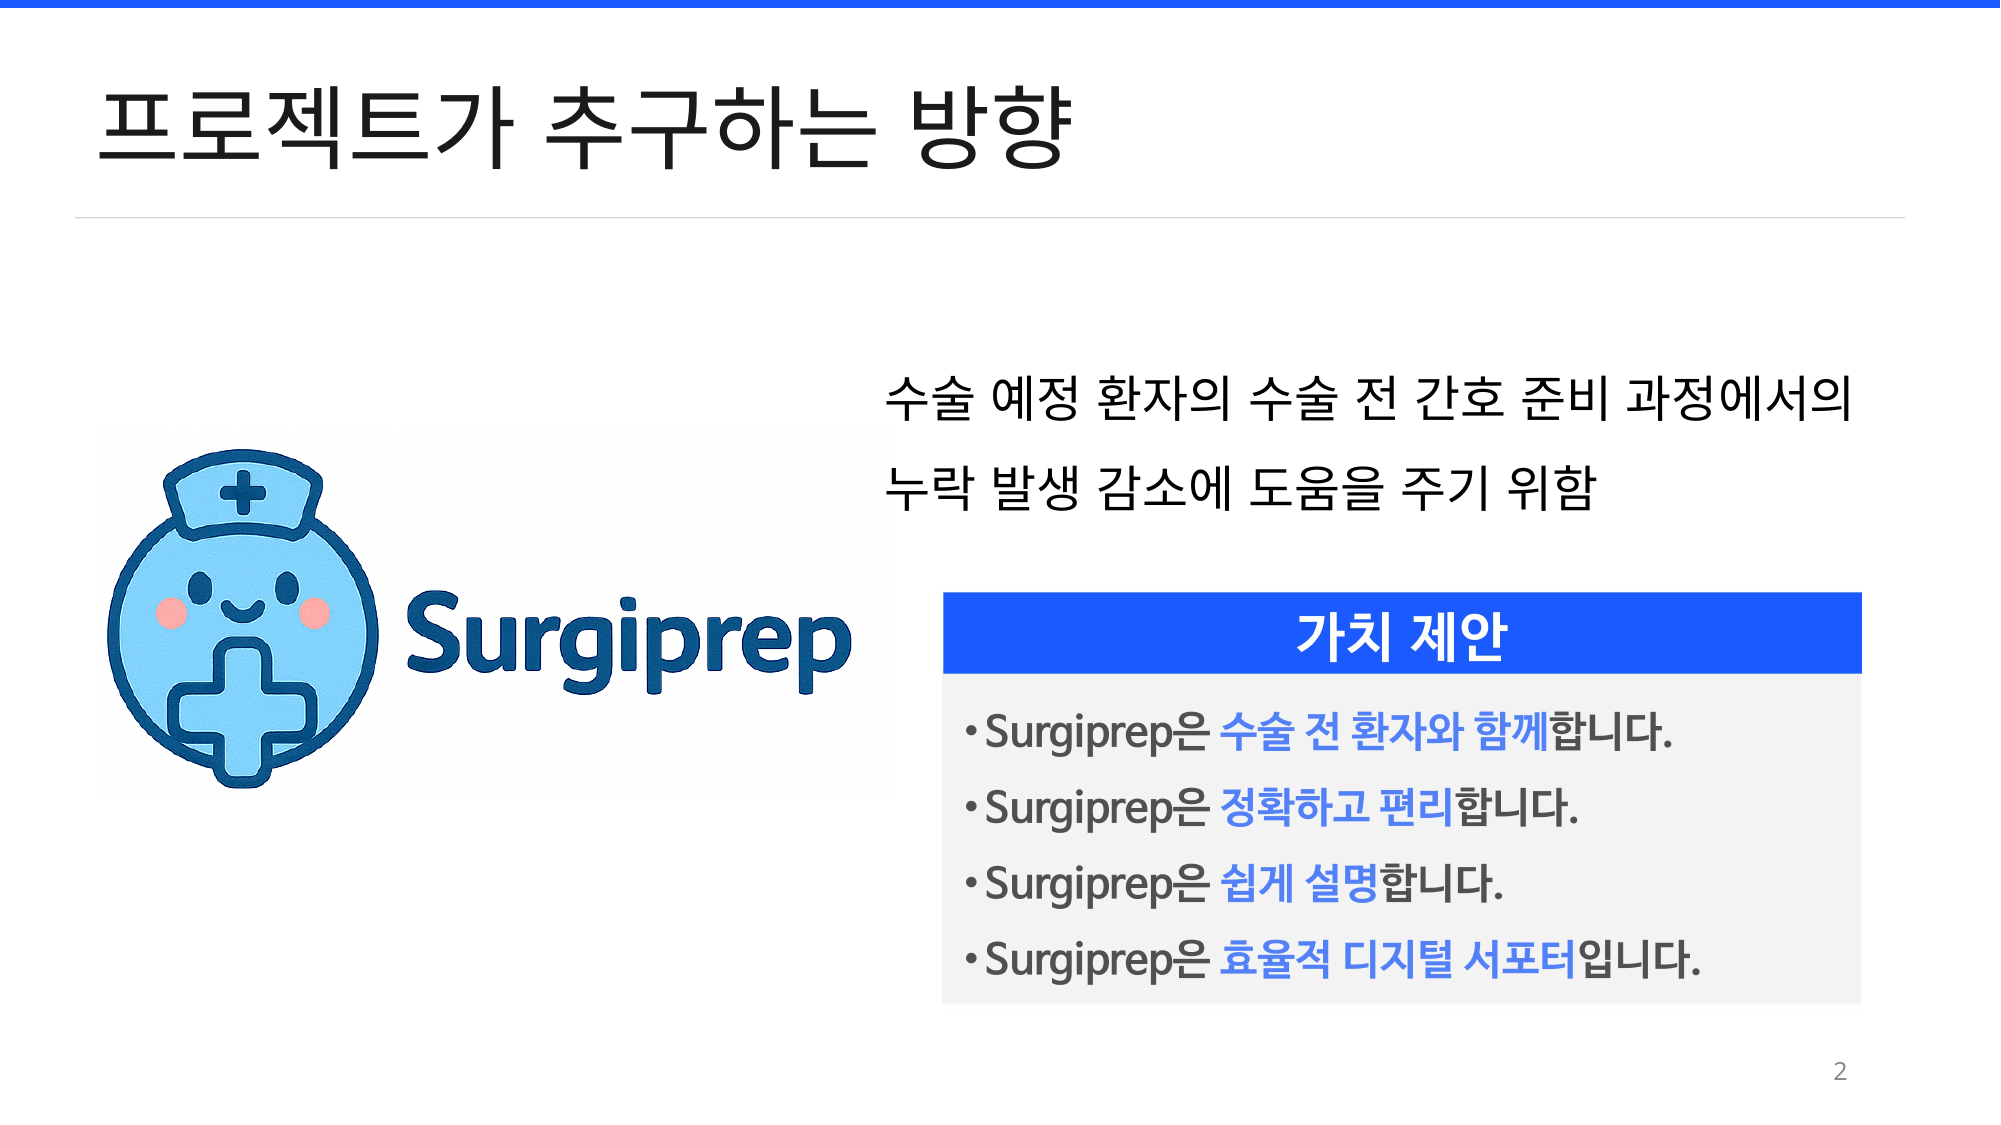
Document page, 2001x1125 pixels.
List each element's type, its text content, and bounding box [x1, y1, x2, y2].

text_box [0, 0, 2000, 8]
slide_number 2 [1412, 1042, 1863, 1103]
picture [94, 427, 897, 801]
text_box 수술 예정 환자의 수술 전 간호 준비 과정에서의 누락 발생 감소에 도움을 주기 위함 [884, 337, 1905, 514]
picture [940, 590, 1862, 1011]
text_box 프로젝트가 추구하는 방향 [94, 56, 1883, 203]
